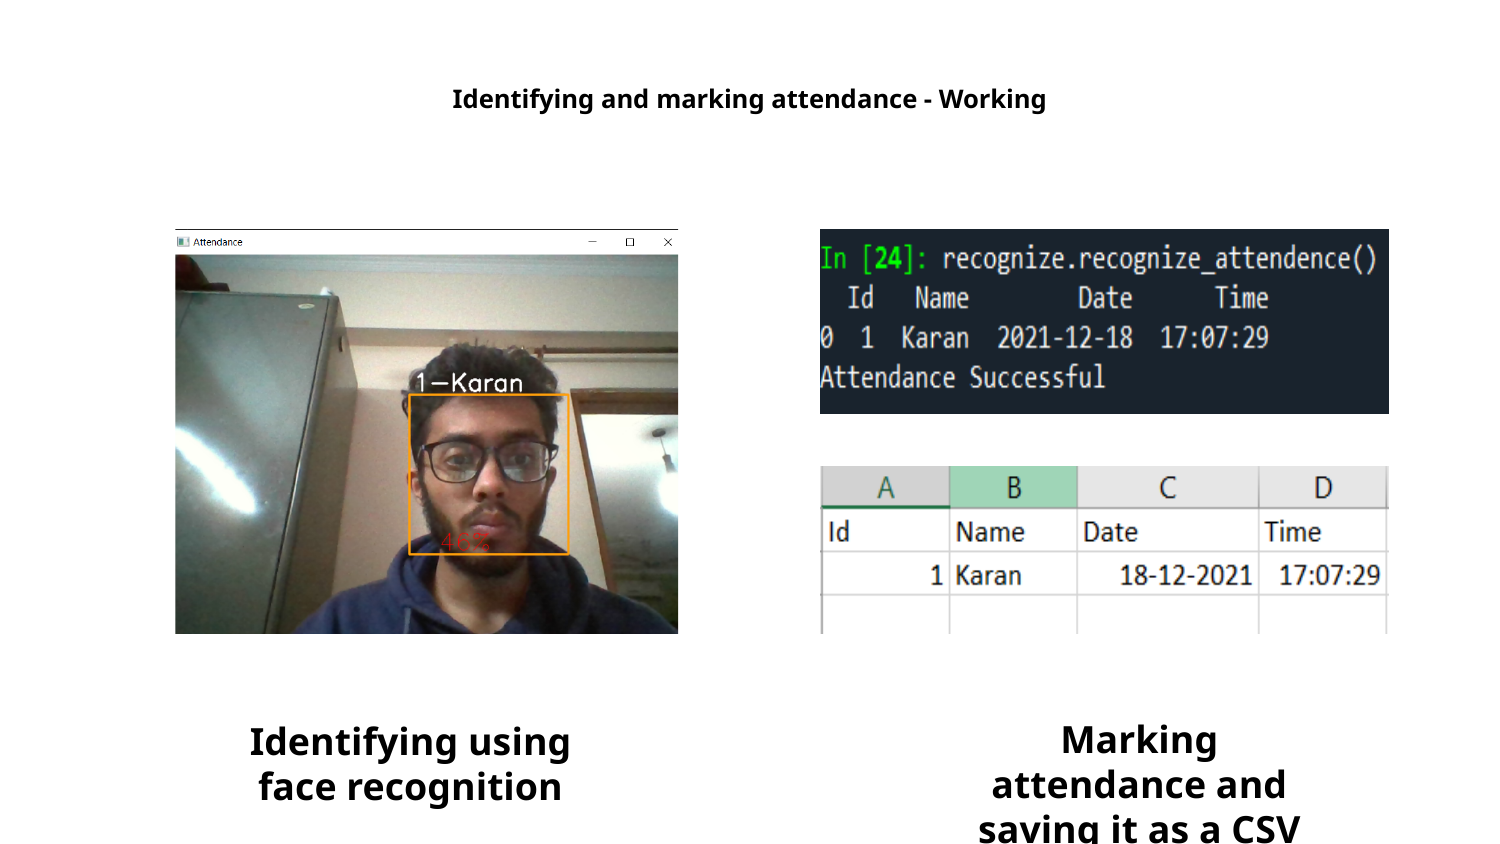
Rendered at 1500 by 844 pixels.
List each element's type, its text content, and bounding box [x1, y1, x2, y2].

picture [820, 465, 1389, 634]
text_box Identifying using face recognition [216, 702, 606, 823]
picture [175, 229, 679, 634]
picture [820, 229, 1389, 415]
title Identifying and marking attendance - Working [75, 67, 1425, 129]
text_box Marking attendance and saving it as a CSV file [945, 700, 1334, 844]
